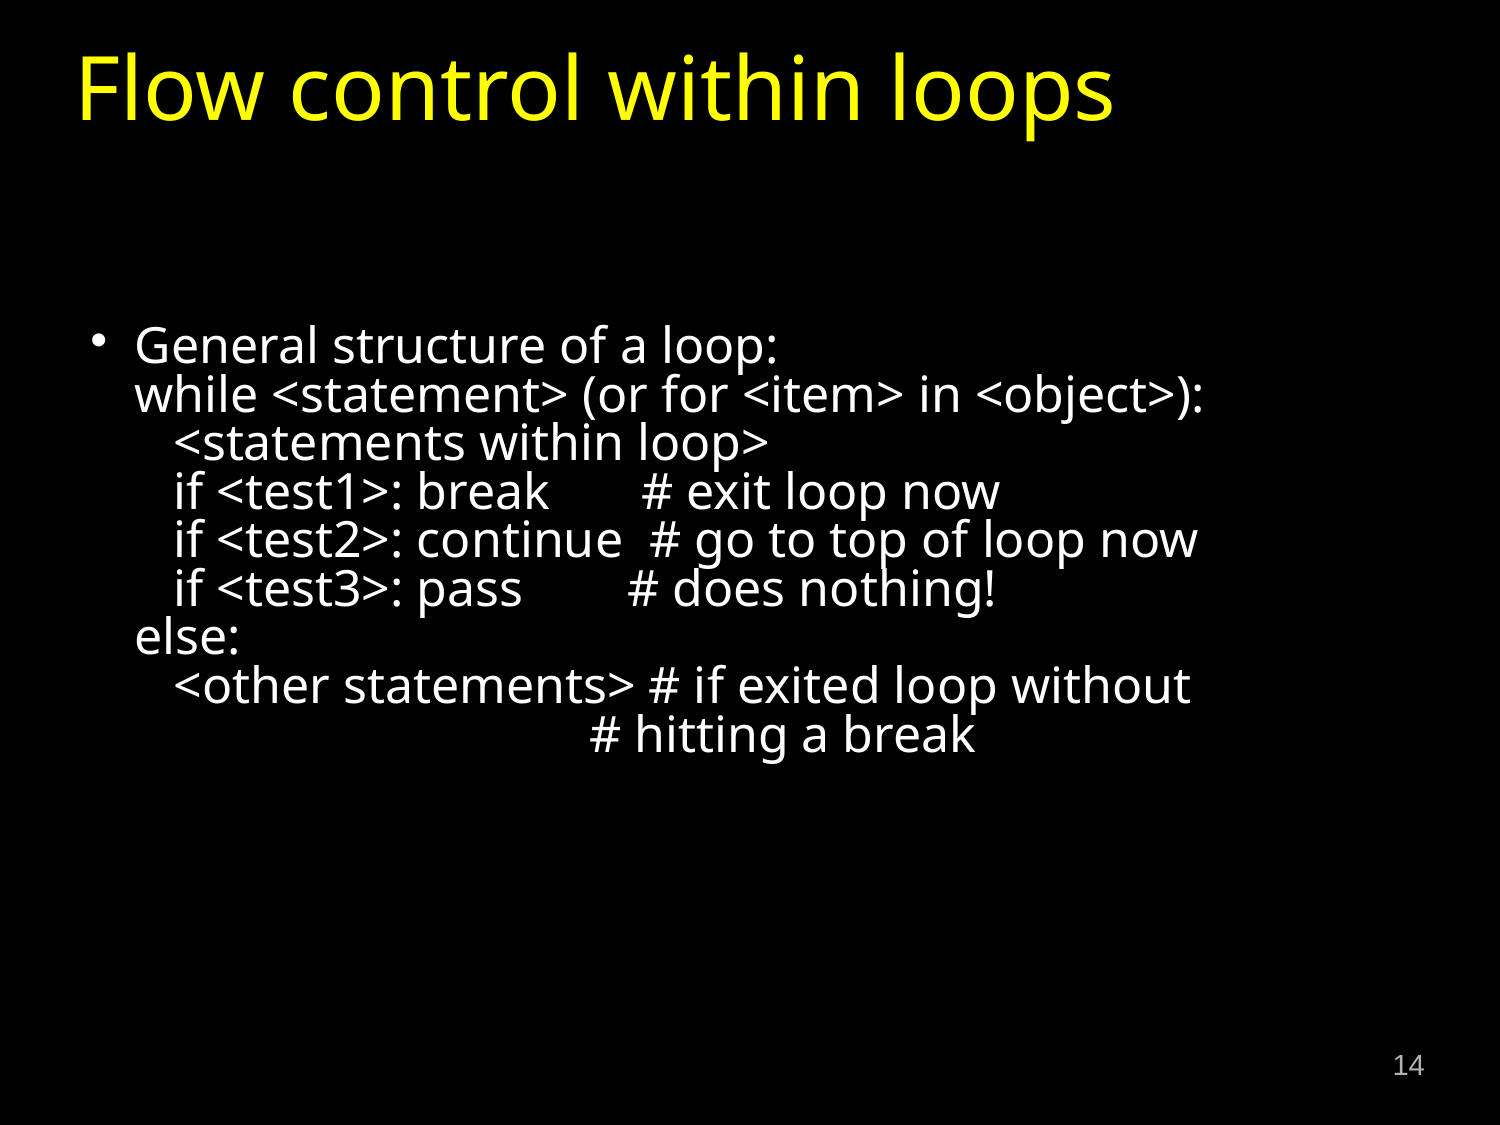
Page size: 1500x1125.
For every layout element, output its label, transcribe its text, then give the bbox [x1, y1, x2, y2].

title Flow control within loops [74, 51, 1425, 139]
list General structure of a loop: while <statement> (or for <item> in <object>): <statements within loop> if <test1>: break # exit loop now if <test2>: continue # go to top of loop now if <test3>: pass # does nothing! else: <other statements> # if exited loop without # hitting a break [74, 324, 1425, 767]
slide_number 14 [1080, 1046, 1425, 1092]
